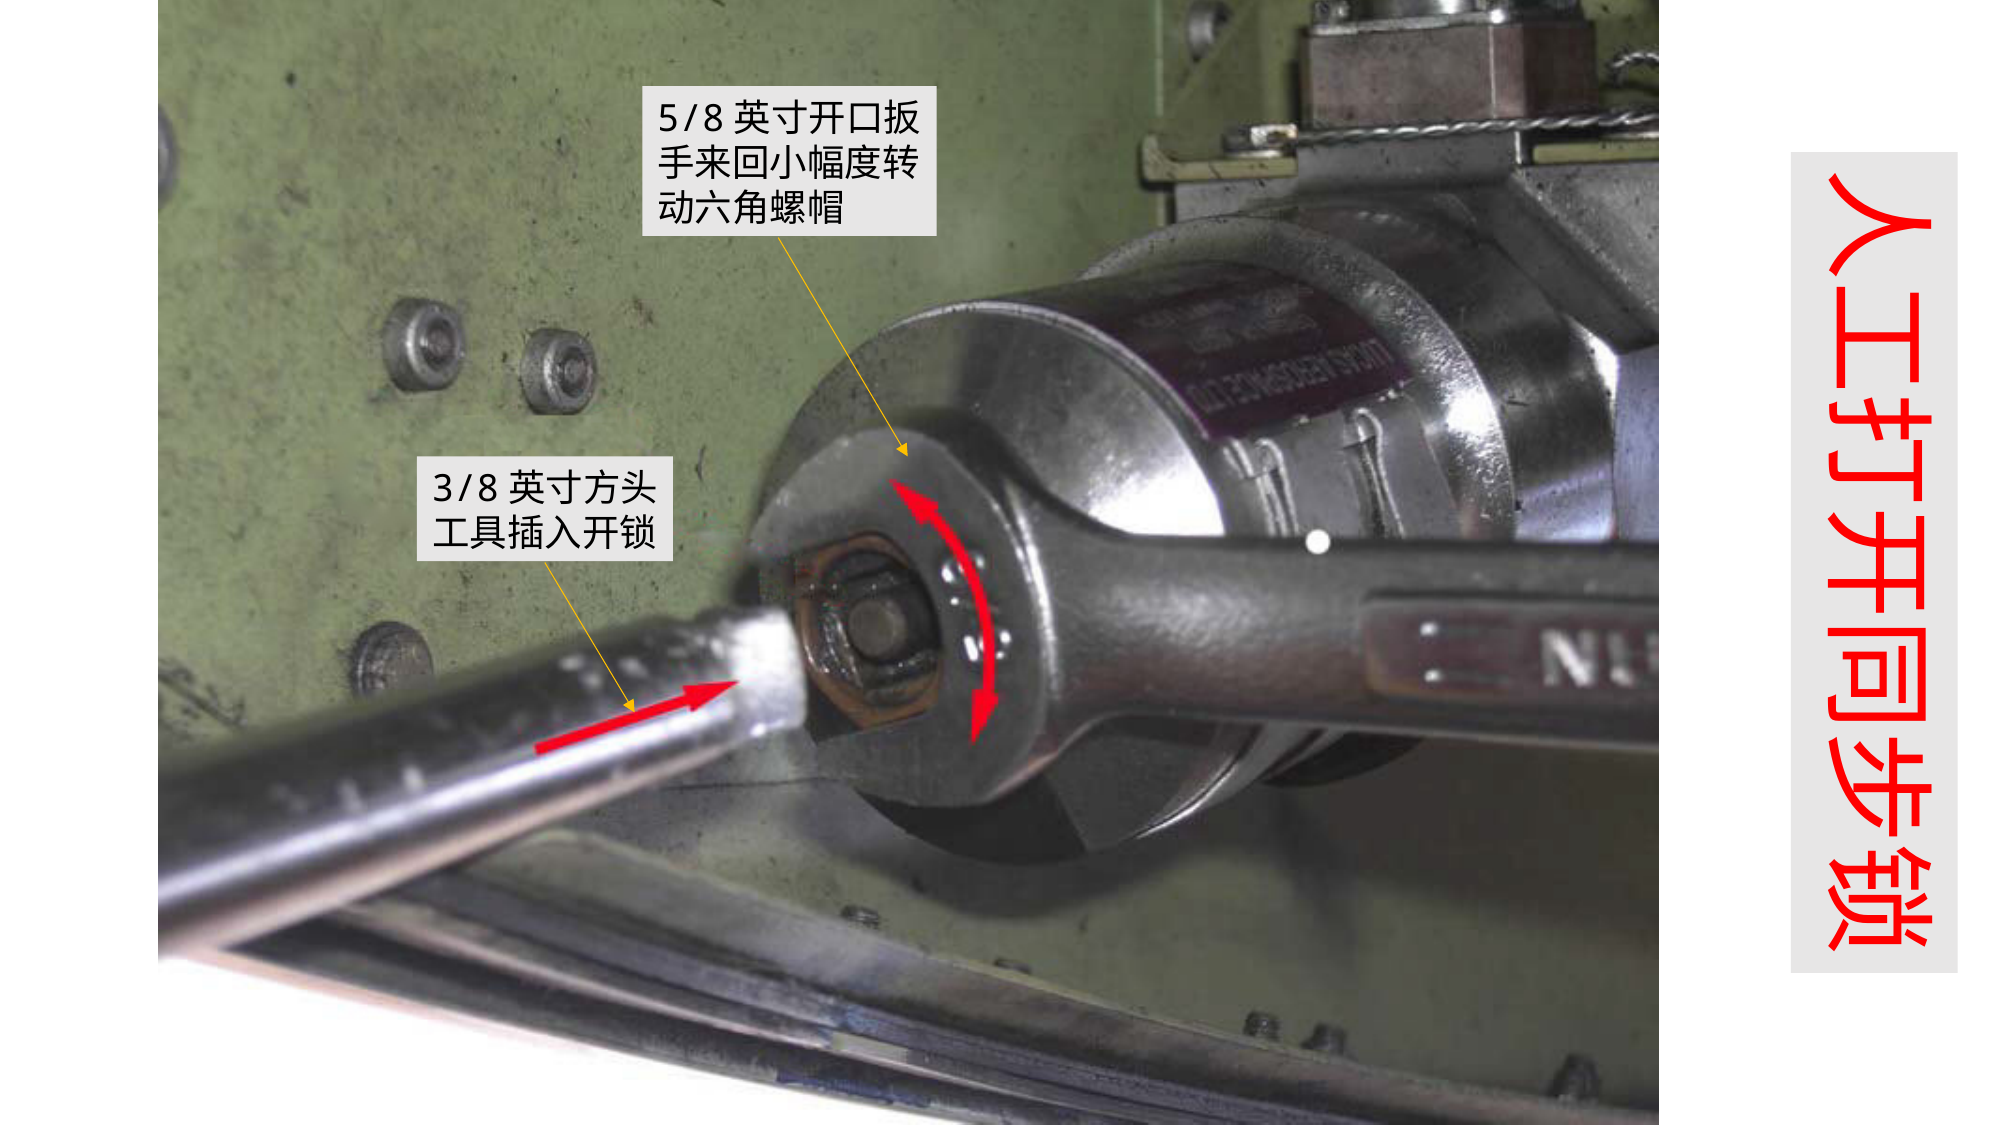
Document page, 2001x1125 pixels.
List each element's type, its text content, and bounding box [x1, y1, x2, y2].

picture [158, 0, 1659, 1125]
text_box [778, 237, 908, 457]
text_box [544, 562, 635, 713]
text_box 人工打开同步锁 [1790, 152, 1958, 973]
